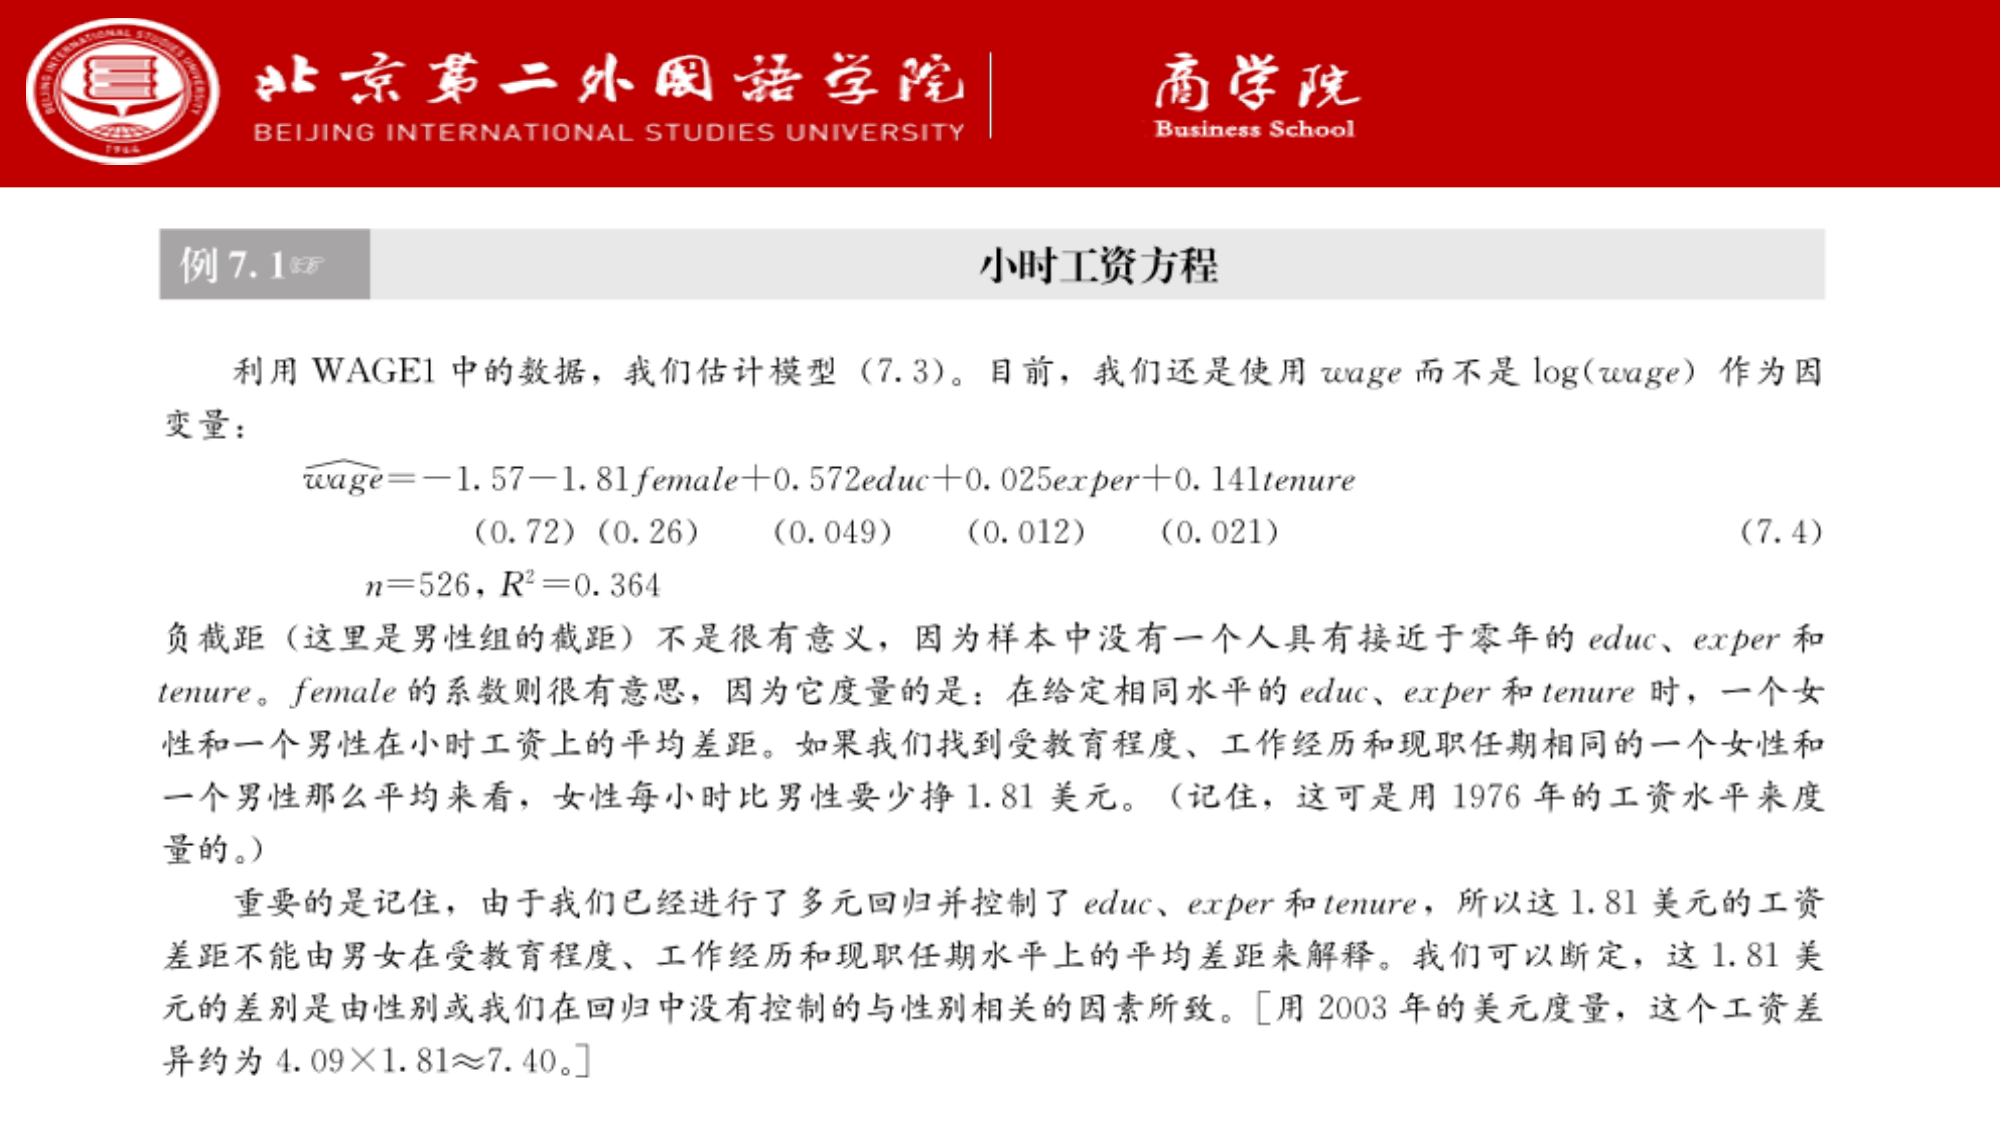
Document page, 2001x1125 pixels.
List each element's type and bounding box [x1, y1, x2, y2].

picture [149, 219, 1835, 1094]
picture [26, 18, 1693, 165]
